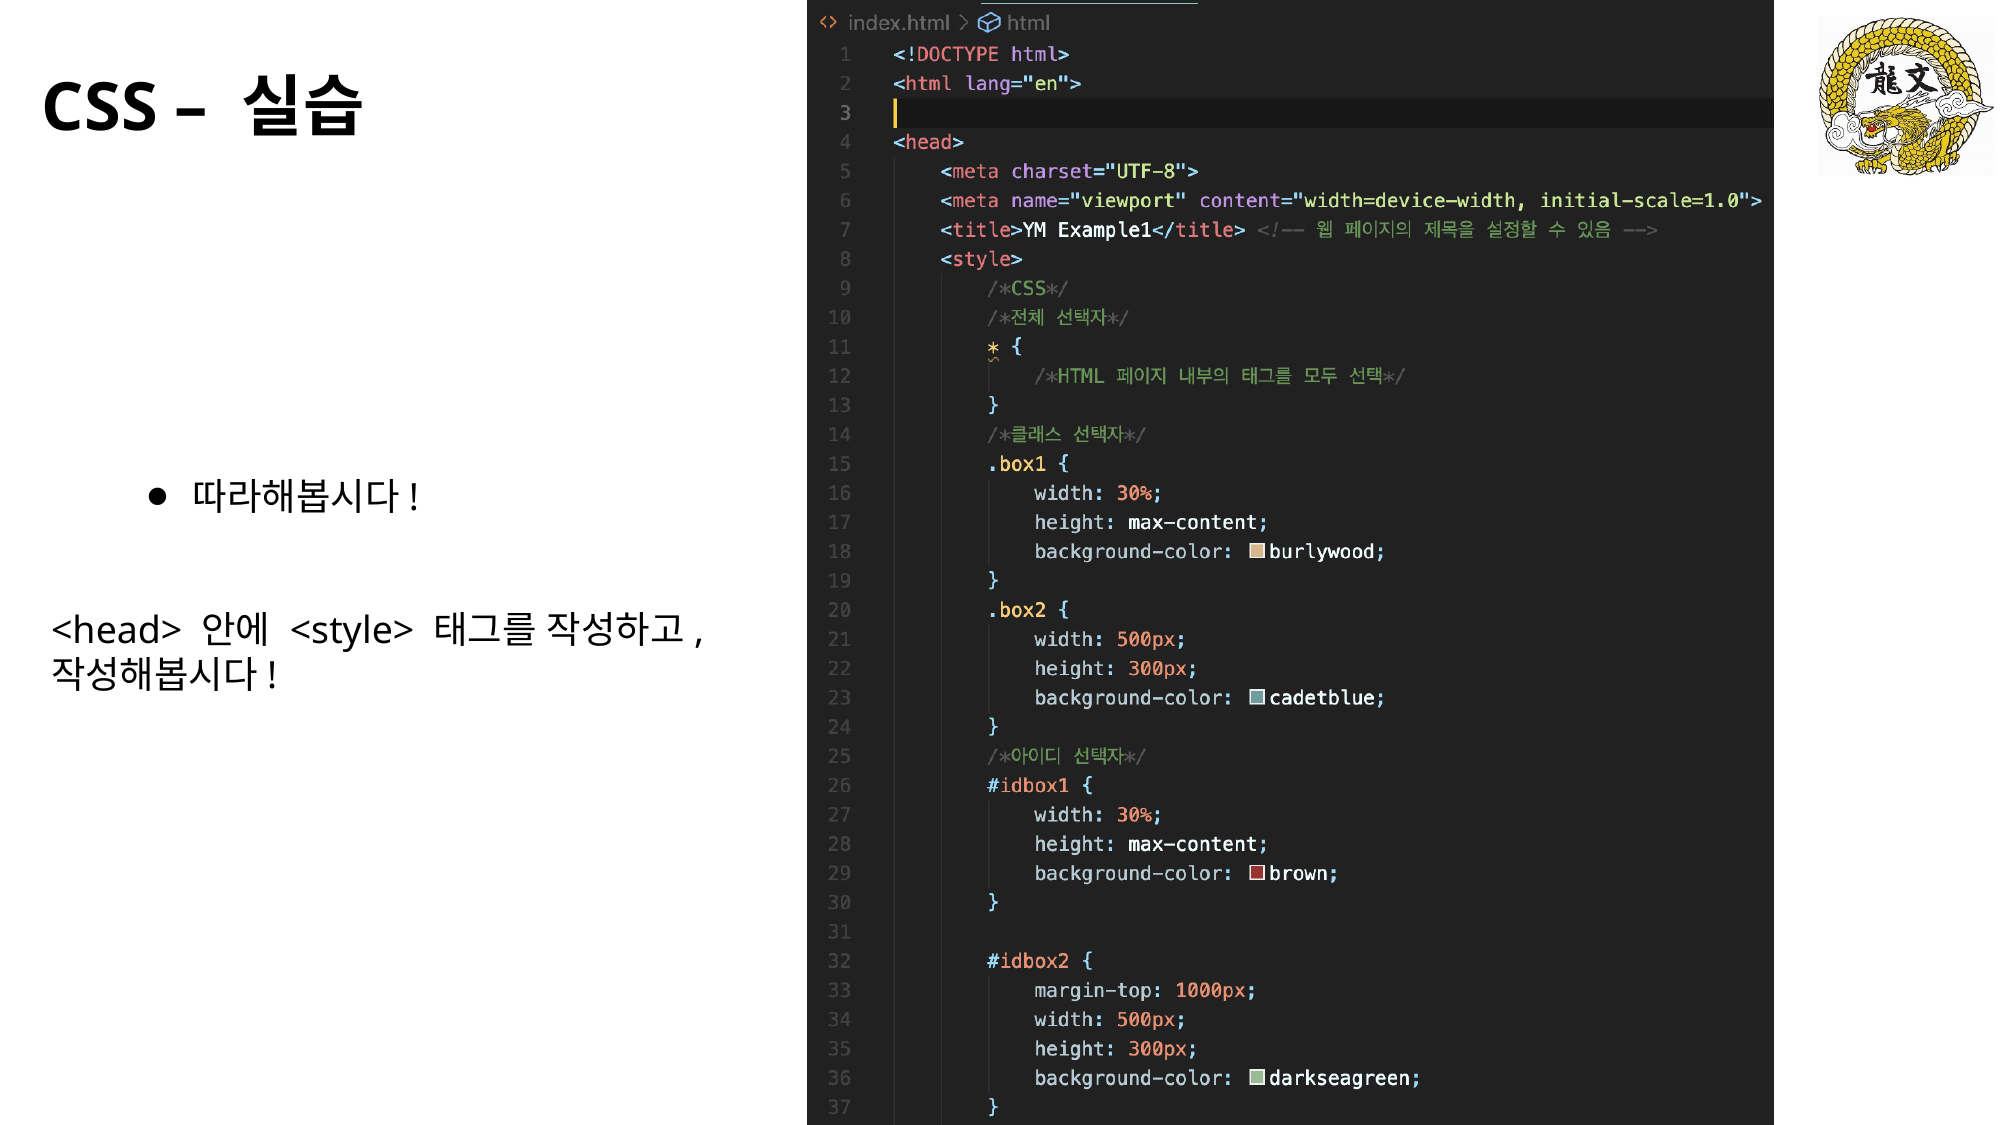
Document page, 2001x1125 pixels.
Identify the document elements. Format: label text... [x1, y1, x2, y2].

picture [1799, 0, 2000, 200]
text_box <head> 안에 <style> 태그를 작성하고, 작성해봅시다! [36, 599, 720, 704]
text_box ⚫️ 따라해봅시다! [127, 465, 434, 525]
text_box CSS – 실습 [27, 56, 594, 151]
picture [807, 0, 1774, 1125]
